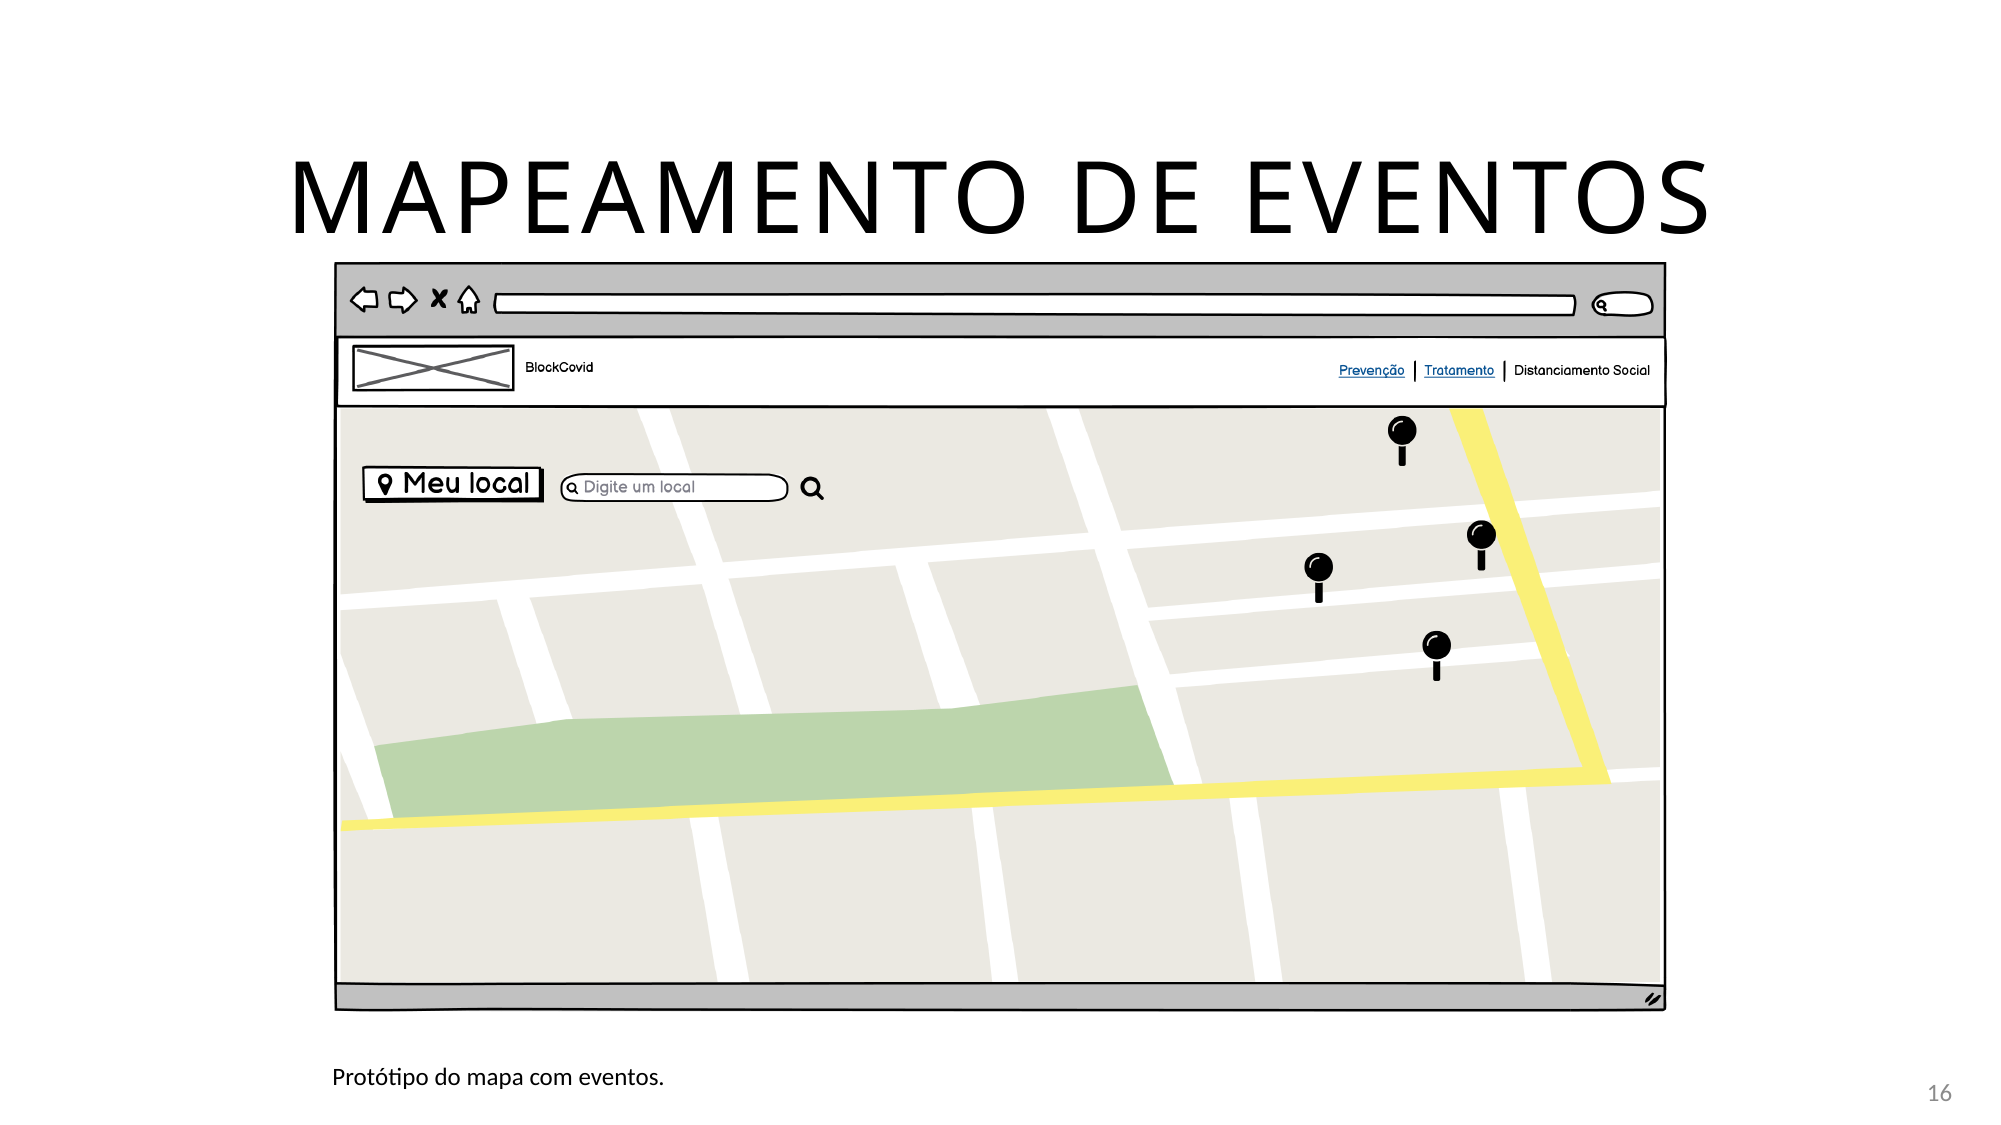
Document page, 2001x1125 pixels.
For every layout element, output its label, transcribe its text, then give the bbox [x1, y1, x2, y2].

slide_number 16 [1894, 1061, 1968, 1121]
text_box Protótipo do mapa com eventos. [317, 1053, 1721, 1098]
title Mapeamento de Eventos [97, 125, 1903, 262]
picture [333, 261, 1667, 1012]
